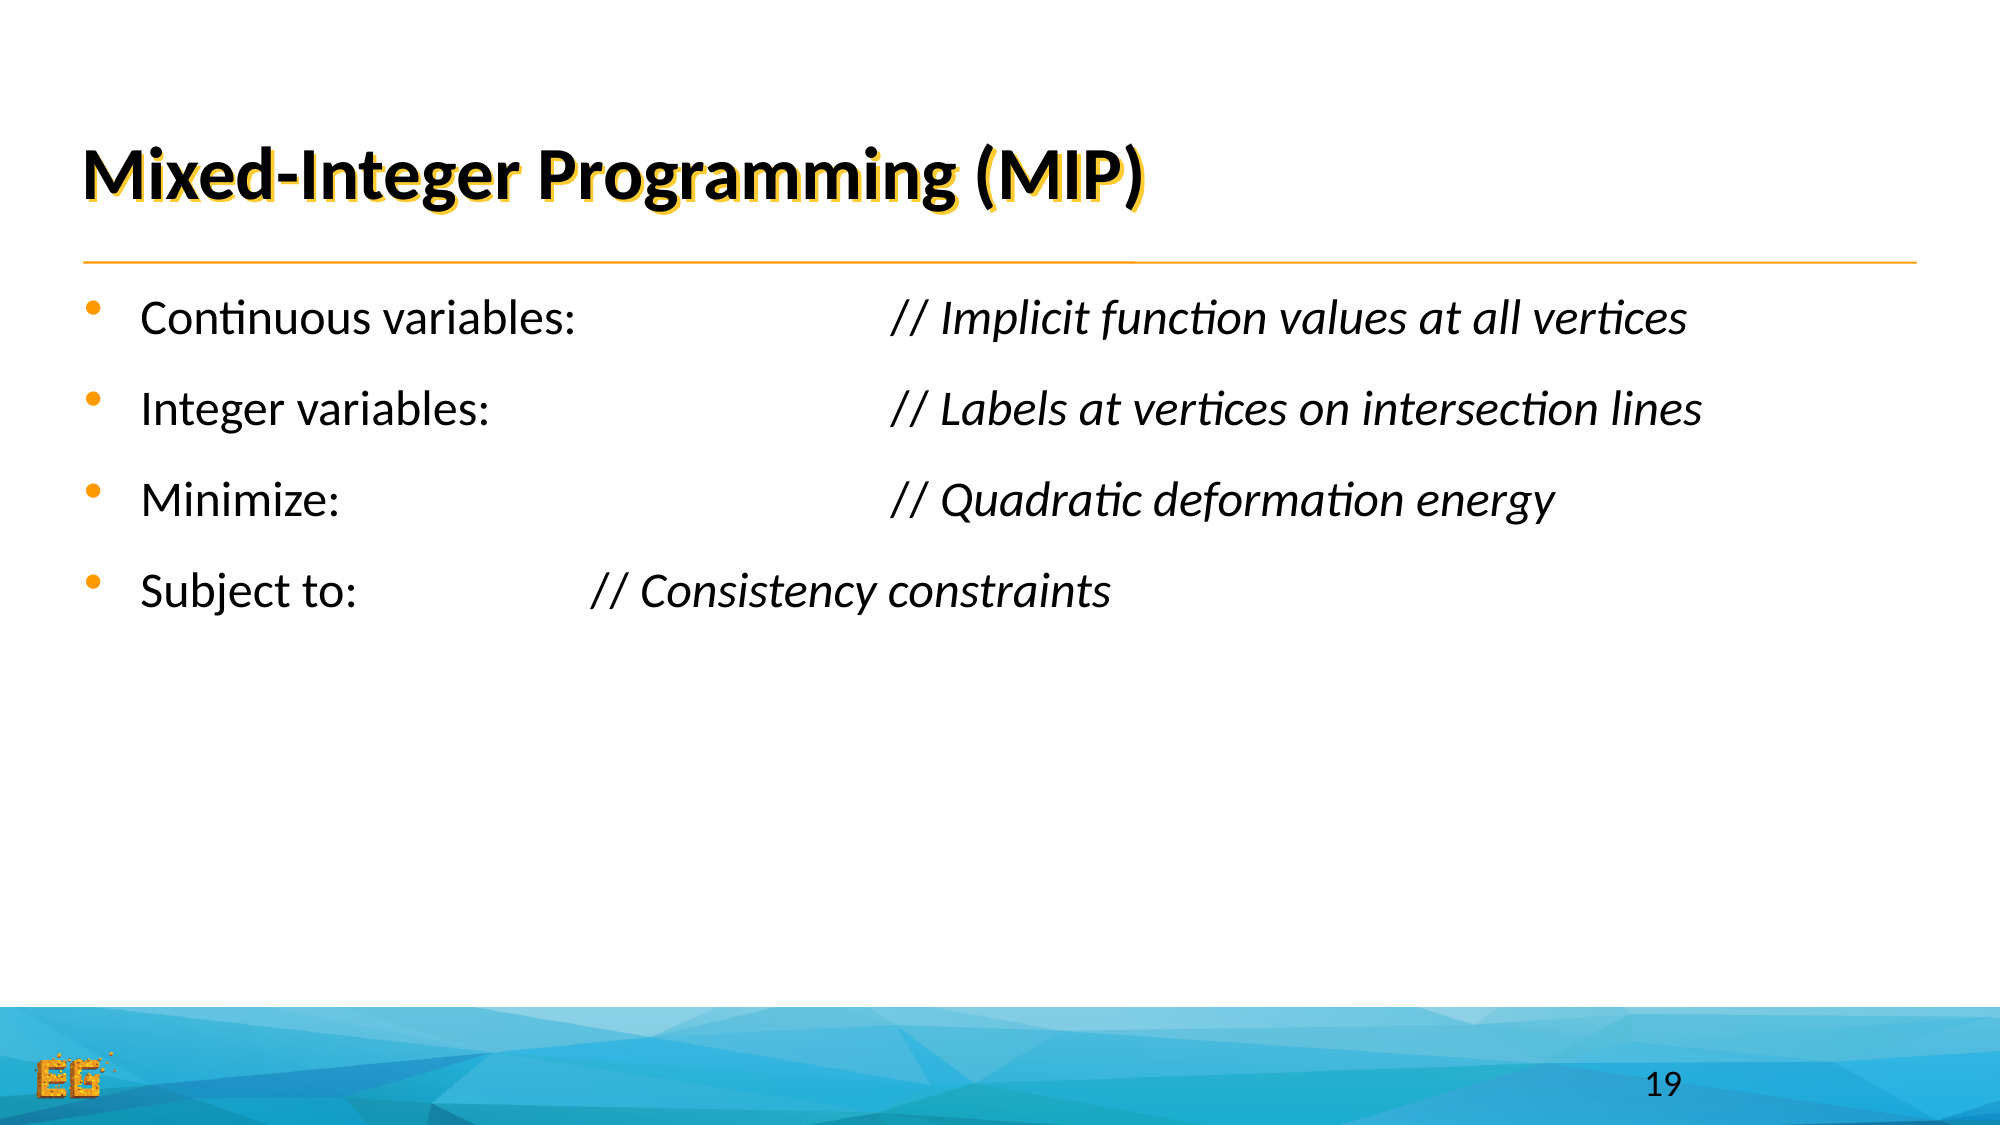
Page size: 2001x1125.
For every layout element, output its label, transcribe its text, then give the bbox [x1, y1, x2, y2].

picture [0, 1030, 2000, 1125]
slide_number 19 [1629, 1051, 2000, 1102]
title Mixed-Integer Programming (MIP) [66, 69, 1534, 270]
